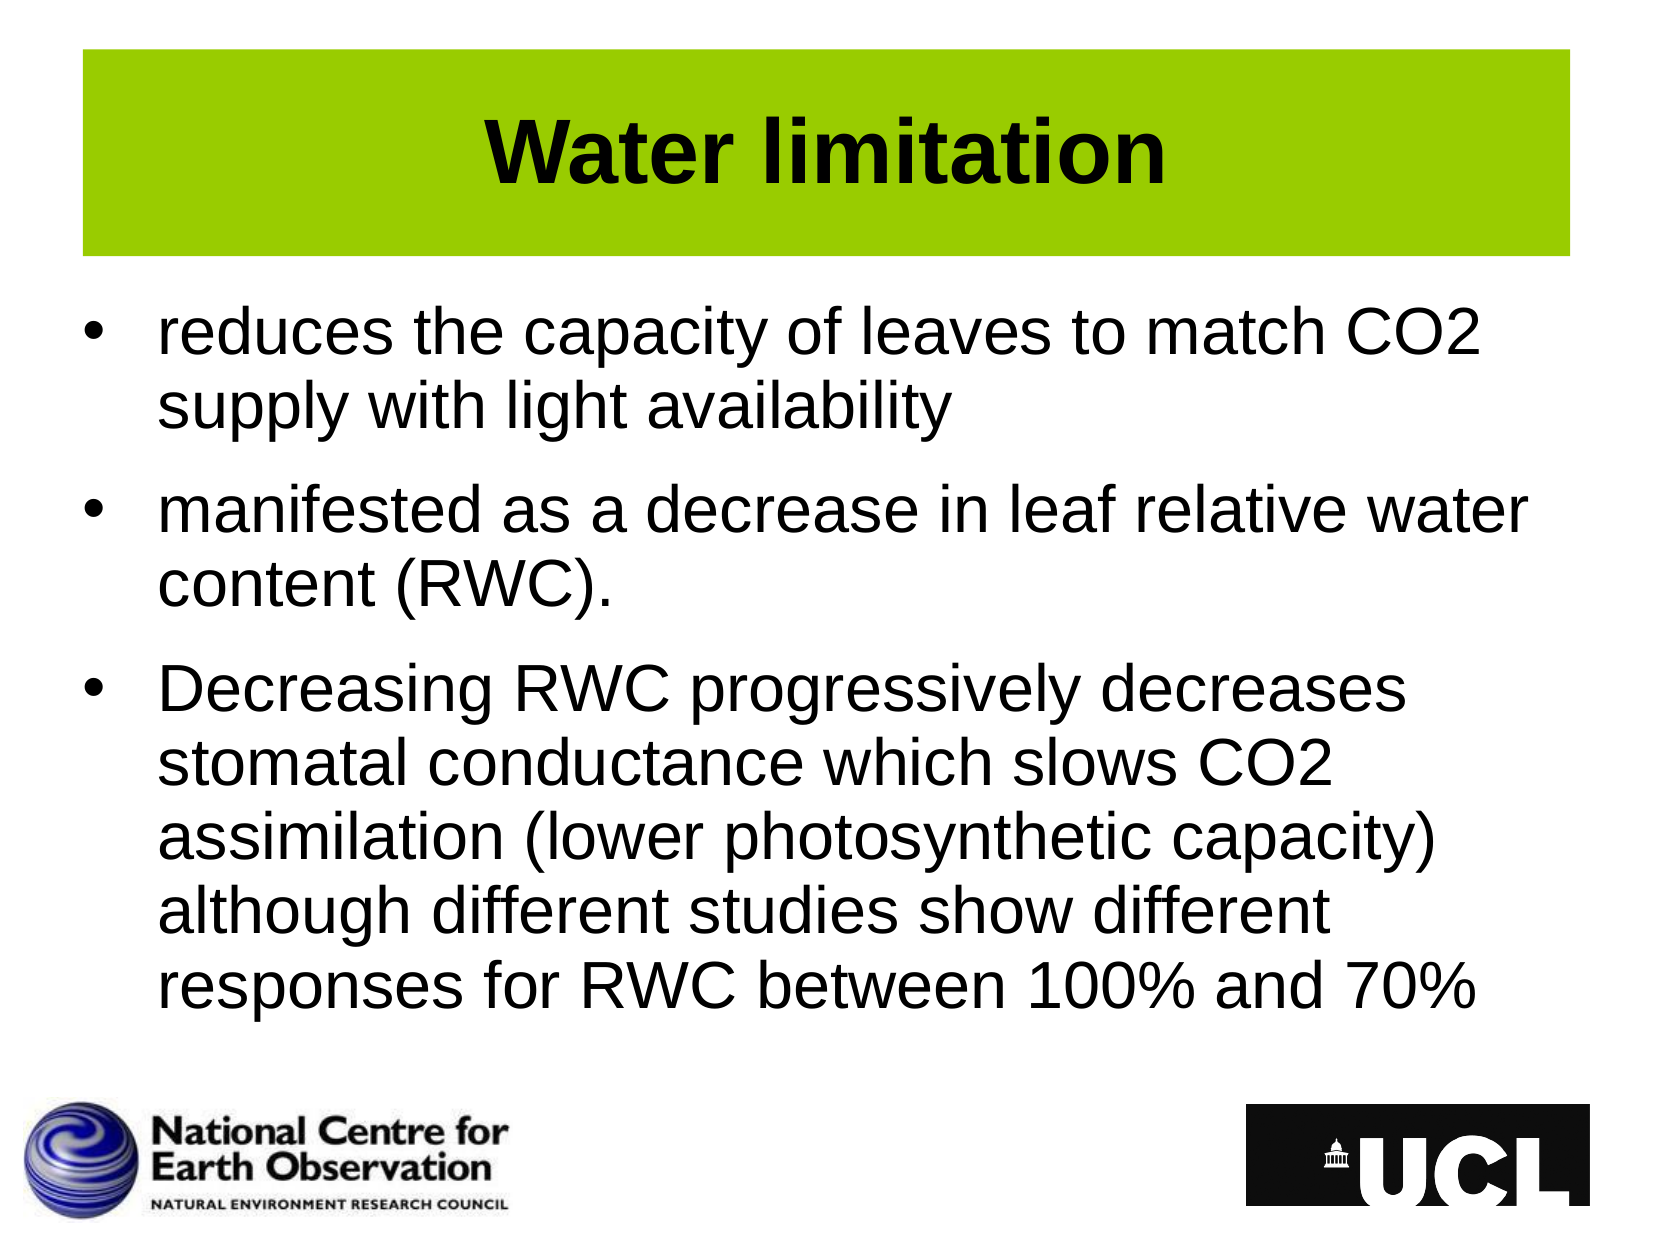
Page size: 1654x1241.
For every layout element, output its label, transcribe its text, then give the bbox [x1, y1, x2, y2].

picture [23, 1097, 513, 1223]
picture [1246, 1104, 1590, 1206]
list reduces the capacity of leaves to match CO2 supply with light availability manifested as a decrease in leaf relative water content (RWC). Decreasing RWC progressively decreases stomatal conductance which slows CO2 assimilation (lower photosynthetic capacity) although different studies show different responses for RWC between 100% and 70% [82, 290, 1571, 1109]
title Water limitation [82, 49, 1571, 257]
